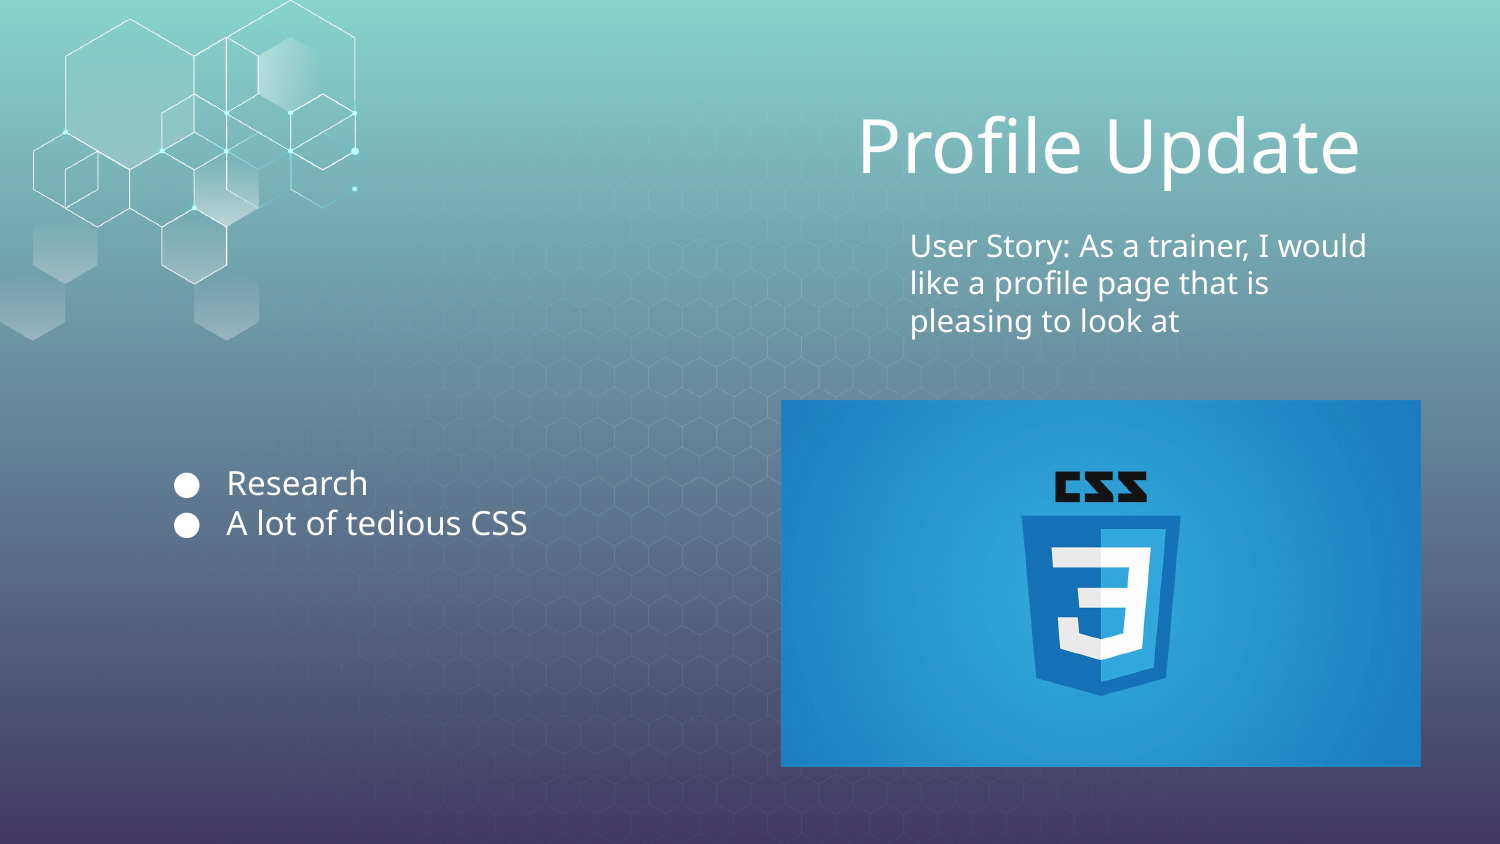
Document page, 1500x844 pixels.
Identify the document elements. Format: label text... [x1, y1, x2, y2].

text_box User Story: As a trainer, I would like a profile page that is pleasing to look at [894, 211, 1387, 354]
title Profile Update [0, 83, 1378, 194]
text_box Research A lot of tedious CSS [136, 446, 629, 557]
picture [0, 0, 1421, 844]
